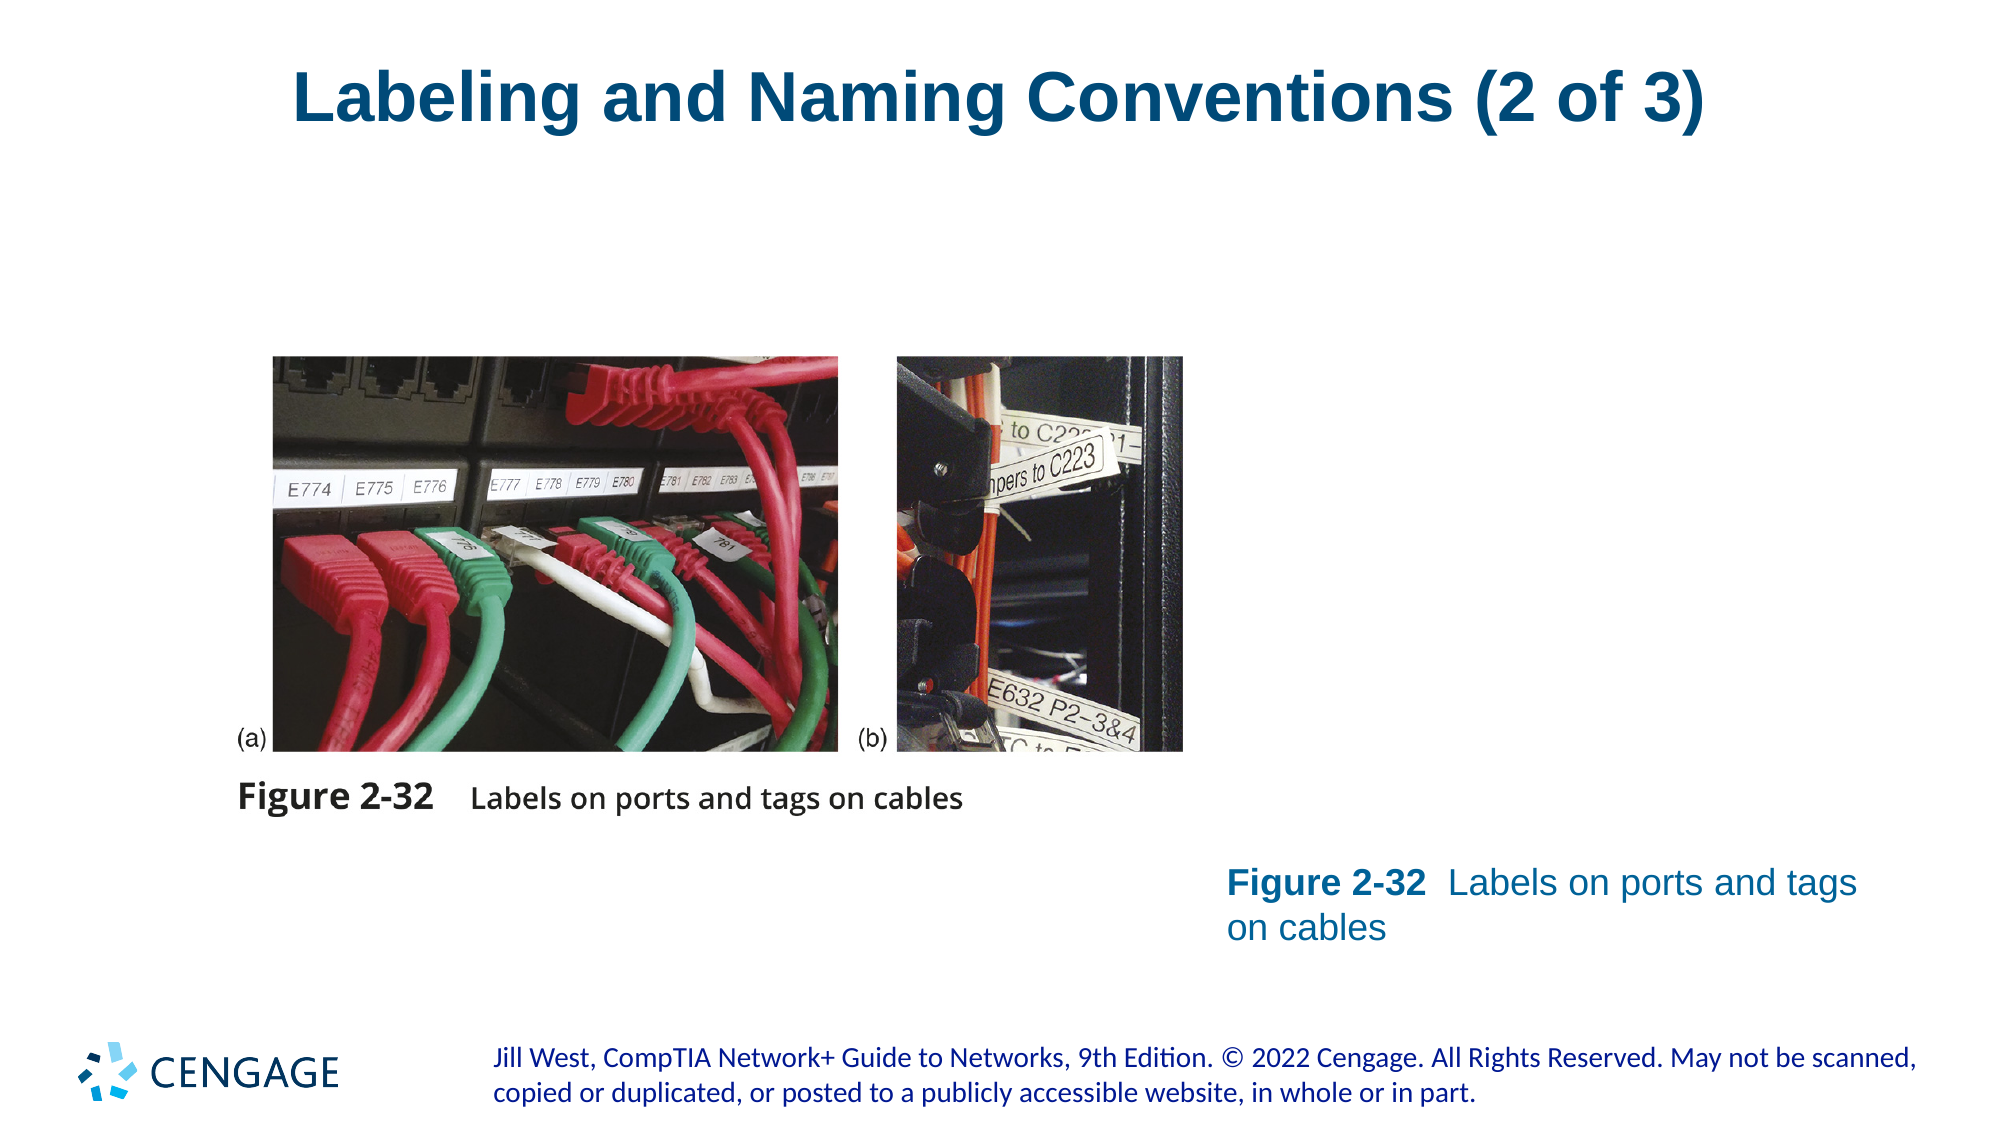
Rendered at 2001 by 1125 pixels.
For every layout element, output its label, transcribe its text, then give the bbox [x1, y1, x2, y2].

picture [78, 1042, 338, 1101]
list Figure 2-32 Labels on ports and tags on cables [1226, 858, 1880, 965]
picture [238, 356, 1183, 817]
title Labeling and Naming Conventions (2 of 3) [137, 59, 1863, 171]
